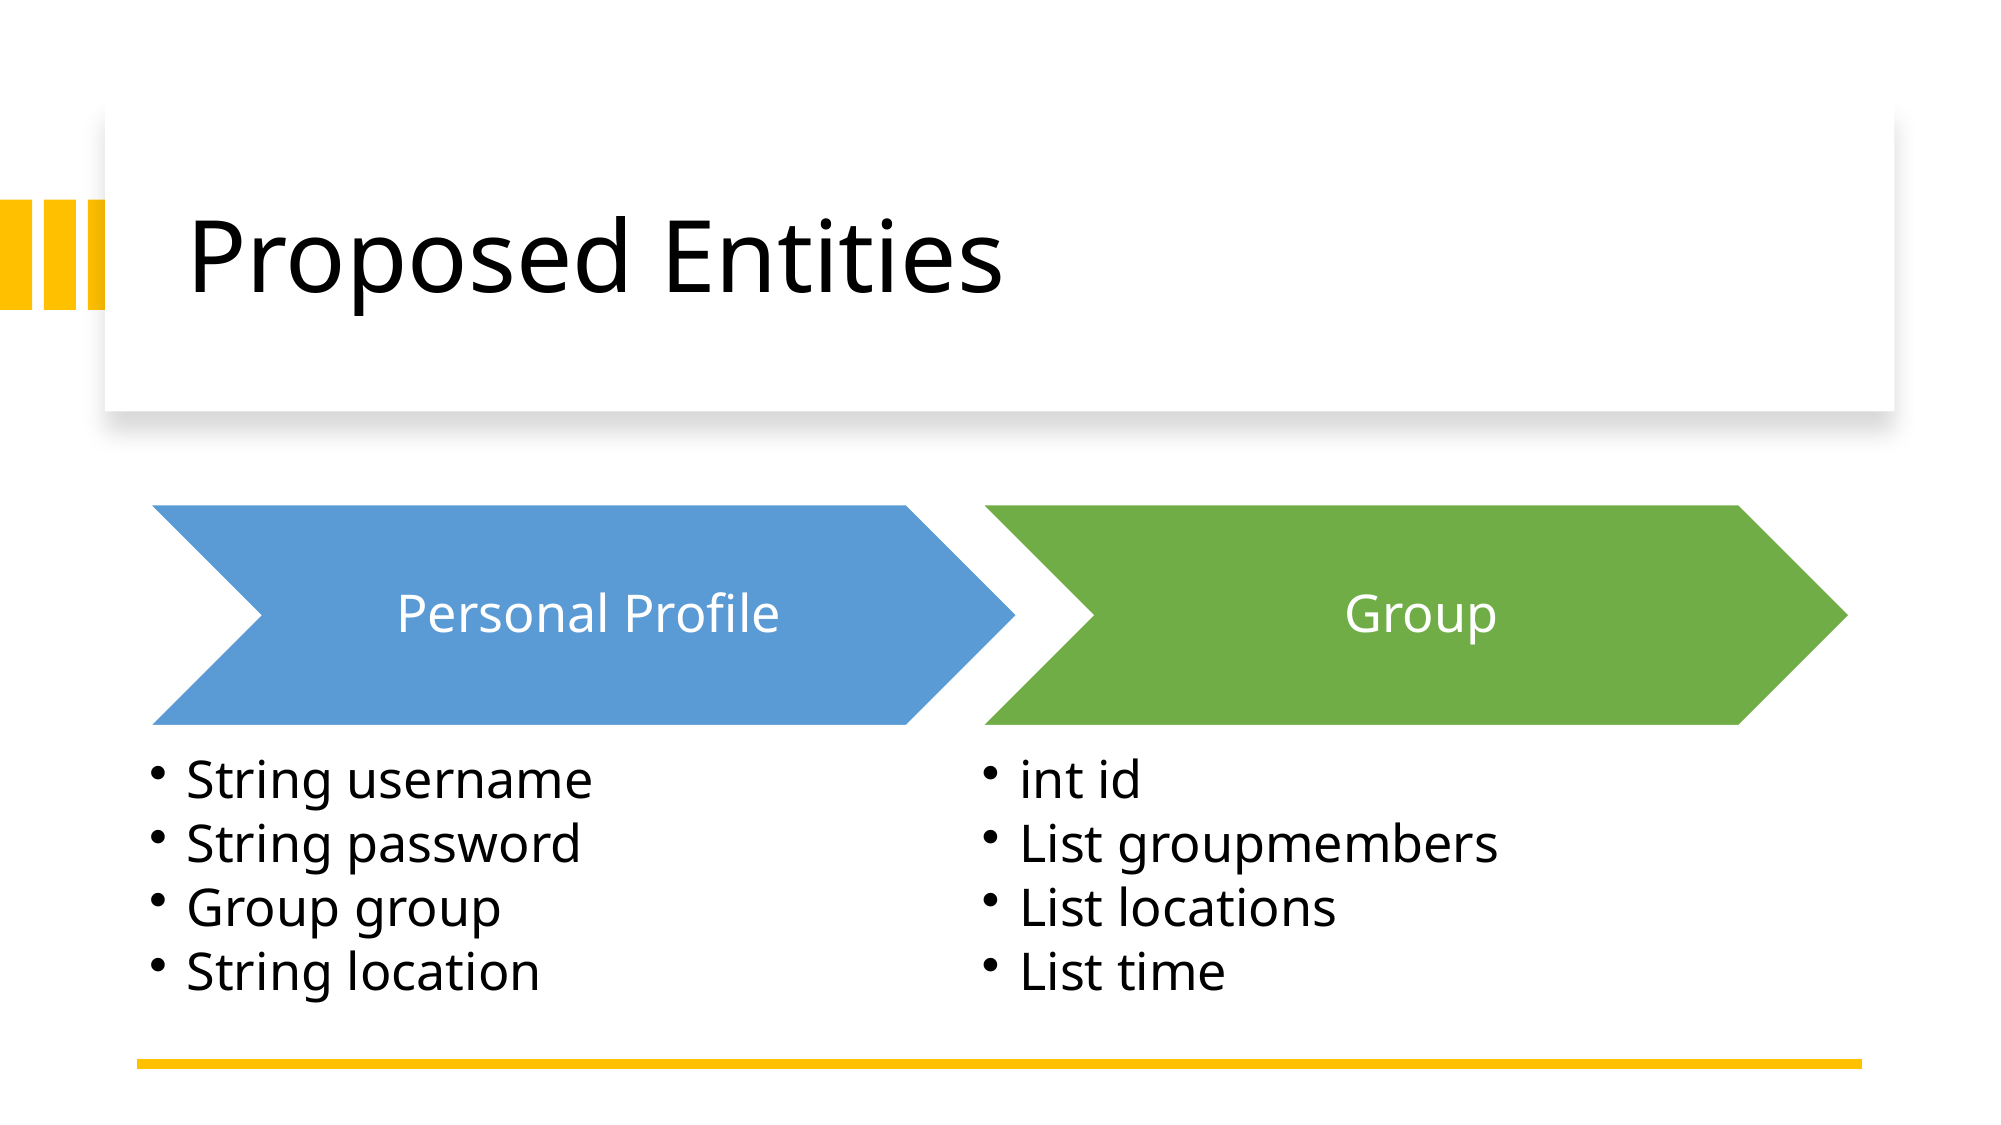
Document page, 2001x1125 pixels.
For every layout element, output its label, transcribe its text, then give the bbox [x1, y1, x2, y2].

text_box [0, 0, 2000, 1125]
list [148, 494, 1851, 1022]
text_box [0, 199, 120, 311]
title Proposed Entities [171, 132, 1840, 388]
text_box [104, 100, 1895, 412]
